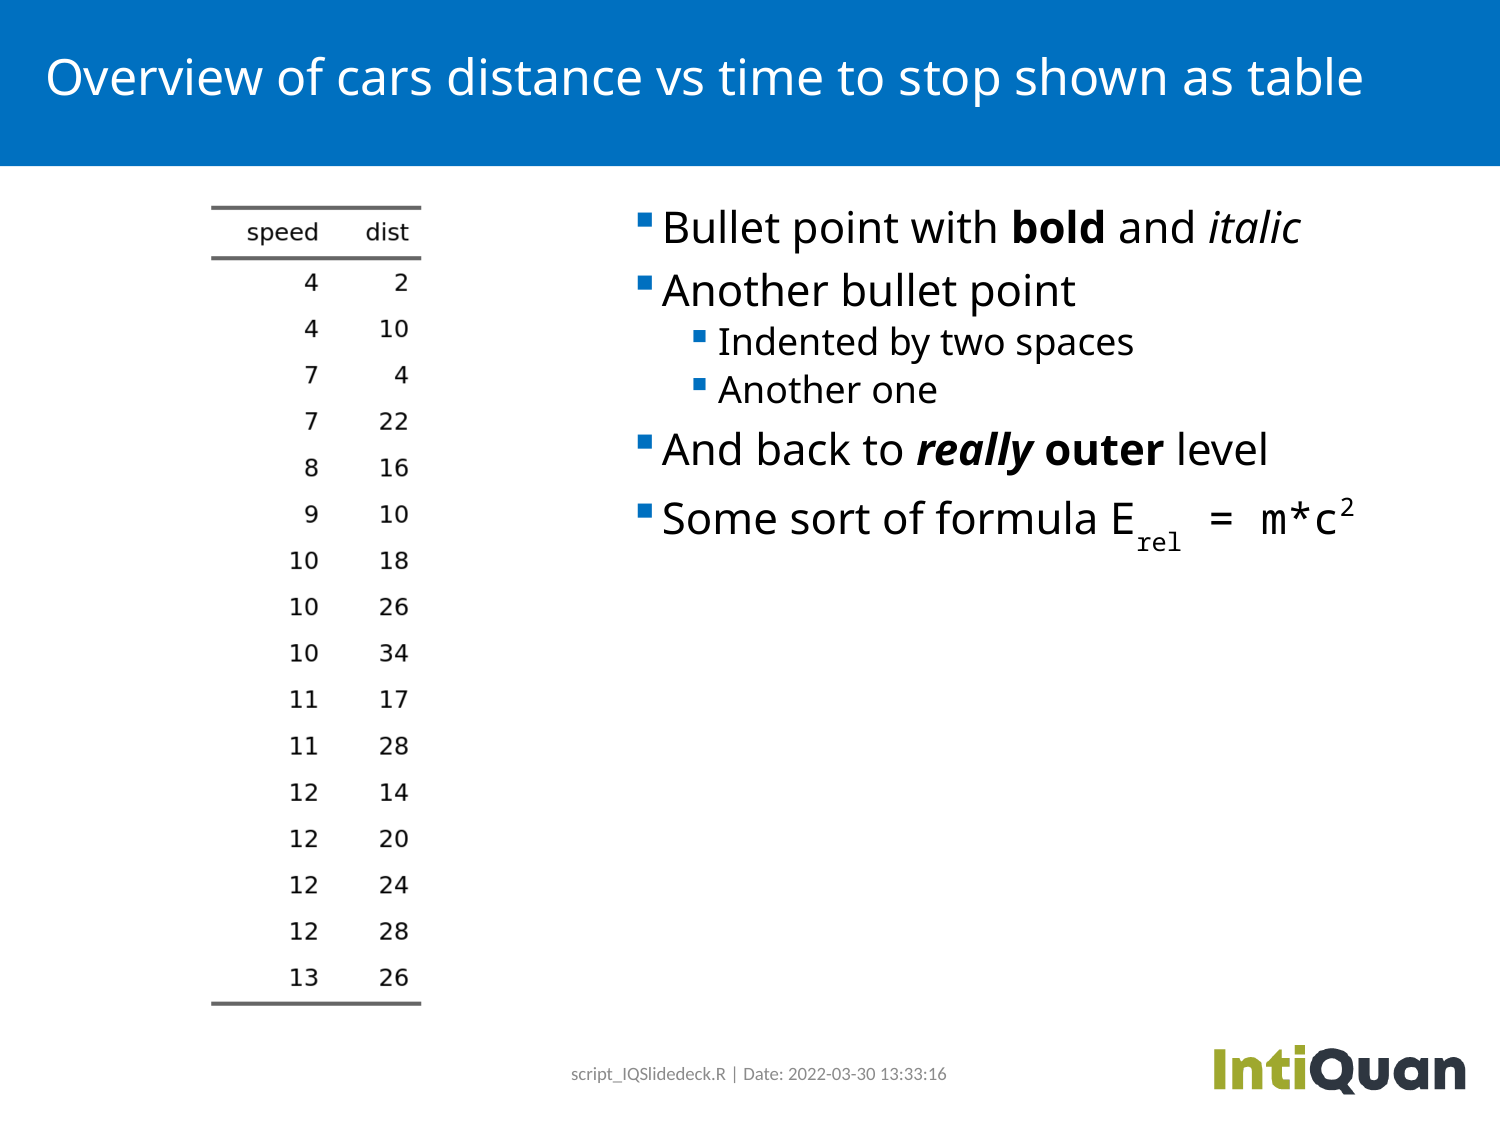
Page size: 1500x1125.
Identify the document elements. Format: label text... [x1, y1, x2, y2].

list Bullet point with bold and italic Another bullet point Indented by two spaces Another one And back to really outer level Some sort of formula Erel = m*c2 [618, 197, 1465, 1014]
footer script_IQSlidedeck.R | Date: 2022-03-30 13:33:16 [323, 1042, 1194, 1103]
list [30, 197, 602, 1014]
title Overview of cars distance vs time to stop shown as table [0, 0, 1500, 167]
picture [1211, 1039, 1466, 1101]
